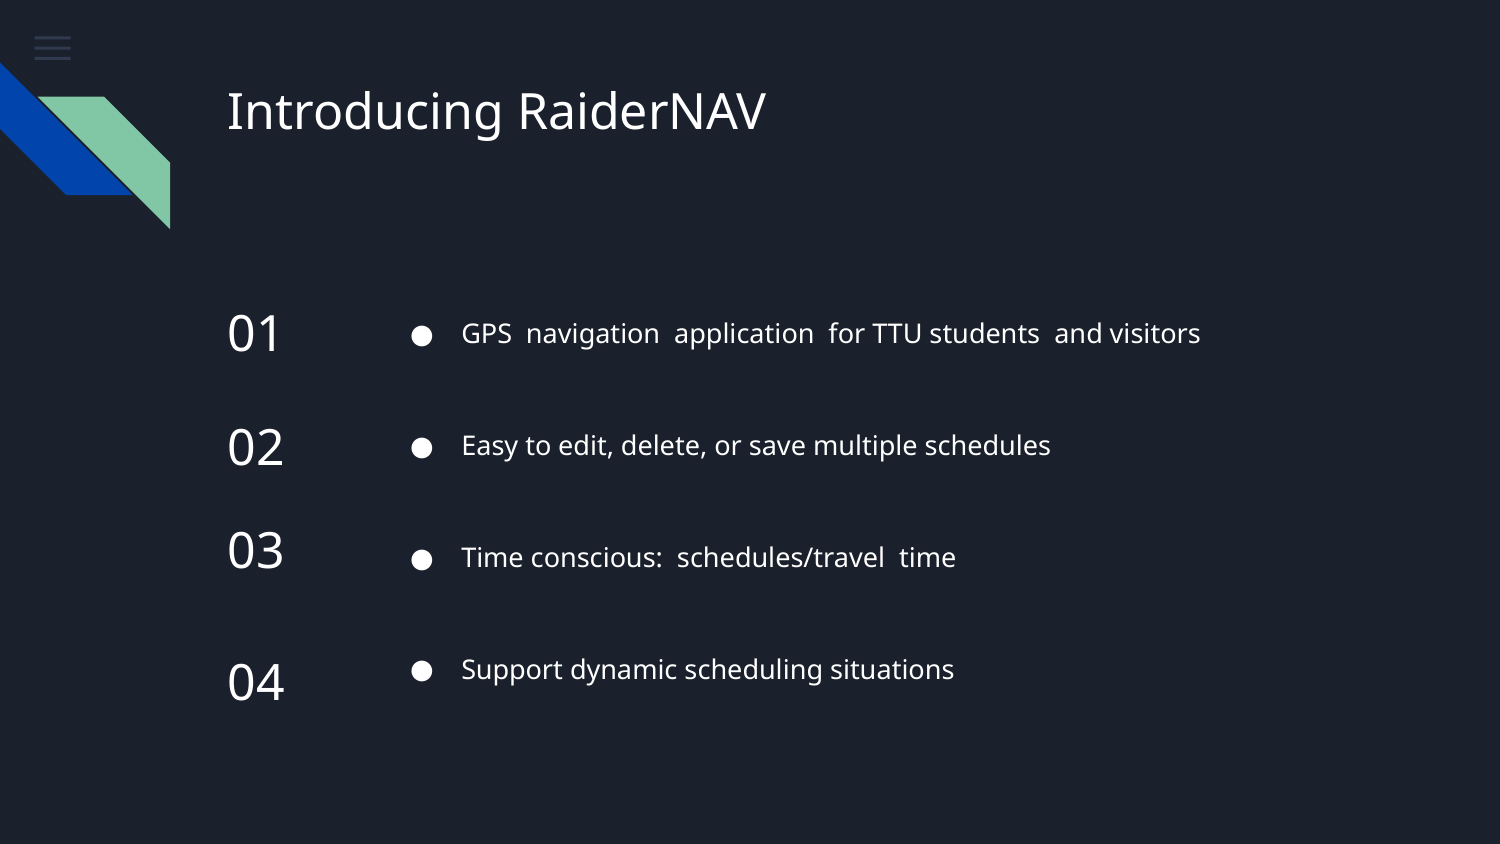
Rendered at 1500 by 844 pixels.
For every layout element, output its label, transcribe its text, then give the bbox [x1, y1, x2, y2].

text_box 01 [212, 286, 333, 399]
text_box 04 [212, 635, 333, 769]
text_box 02 [212, 399, 333, 503]
title Introducing RaiderNAV [212, 64, 1368, 215]
list GPS navigation application for TTU students and visitors Easy to edit, delete, or save multiple schedules Time conscious: schedules/travel time Support dynamic scheduling situations [371, 296, 1336, 636]
text_box 03 [212, 503, 333, 635]
